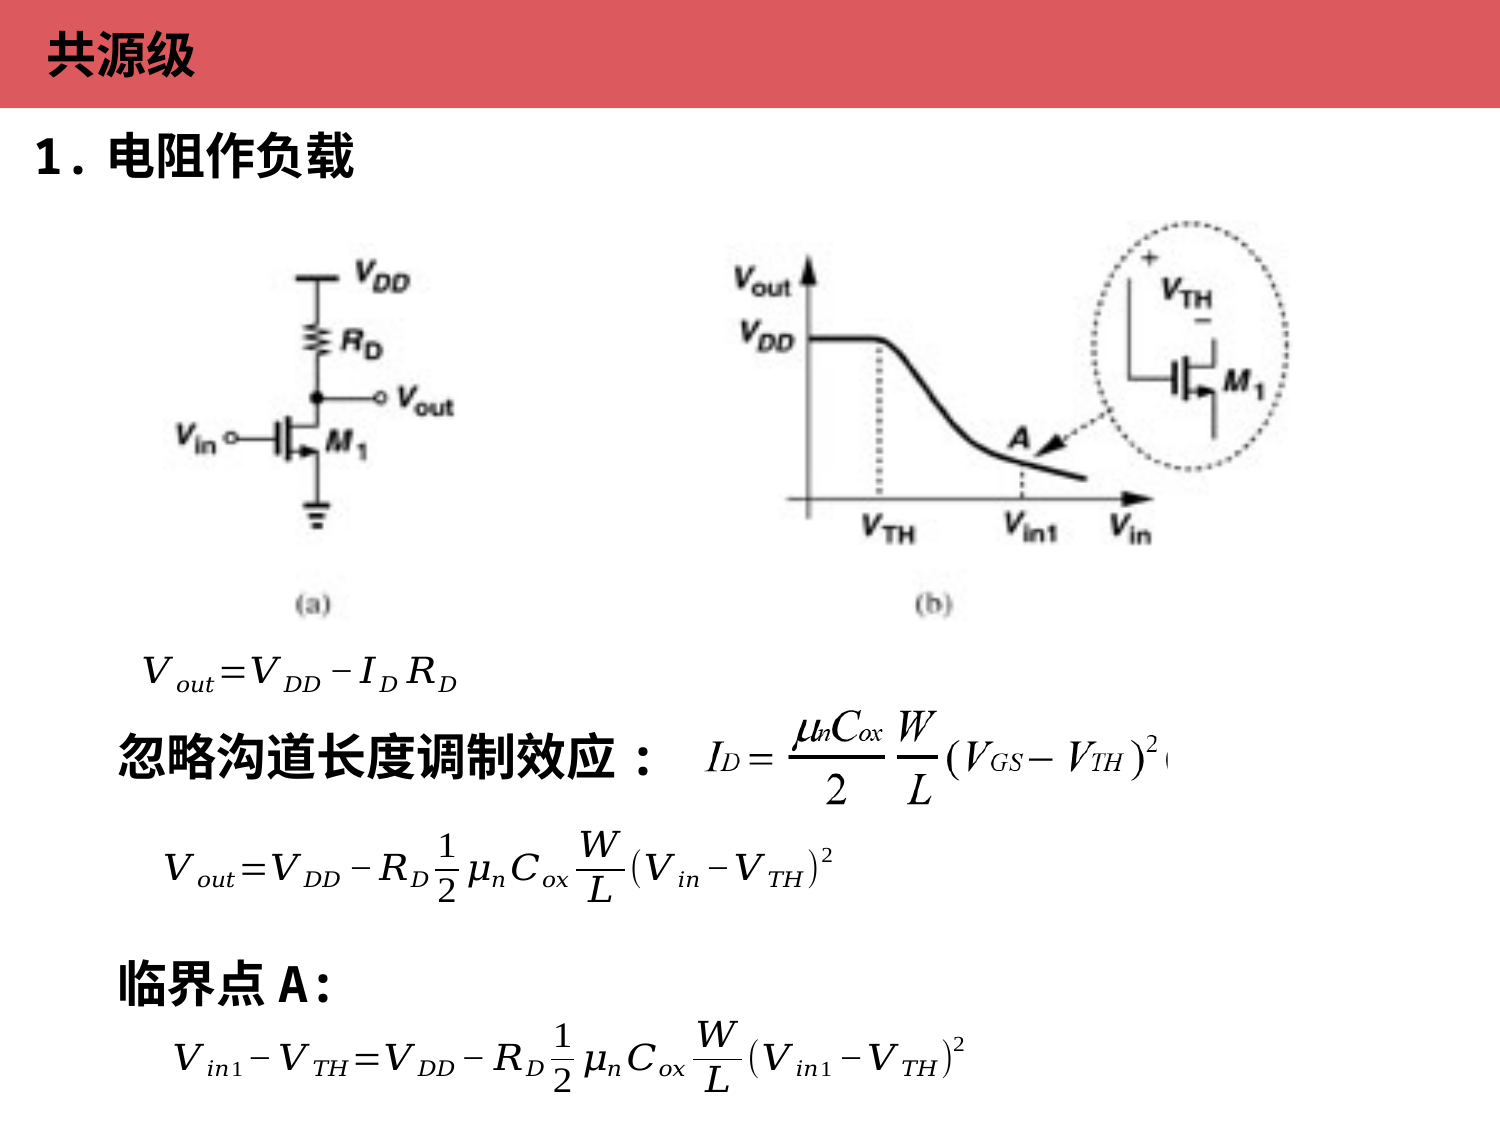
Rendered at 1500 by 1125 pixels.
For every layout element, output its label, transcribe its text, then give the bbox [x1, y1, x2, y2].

picture [678, 639, 1168, 842]
text_box 忽略沟道长度调制效应: [115, 725, 678, 786]
text_box [0, 0, 1500, 109]
text_box 1.电阻作负载 [31, 124, 674, 185]
text_box 共源级 [31, 16, 750, 91]
text_box [163, 220, 1293, 640]
text_box 临界点A: [115, 952, 758, 1013]
